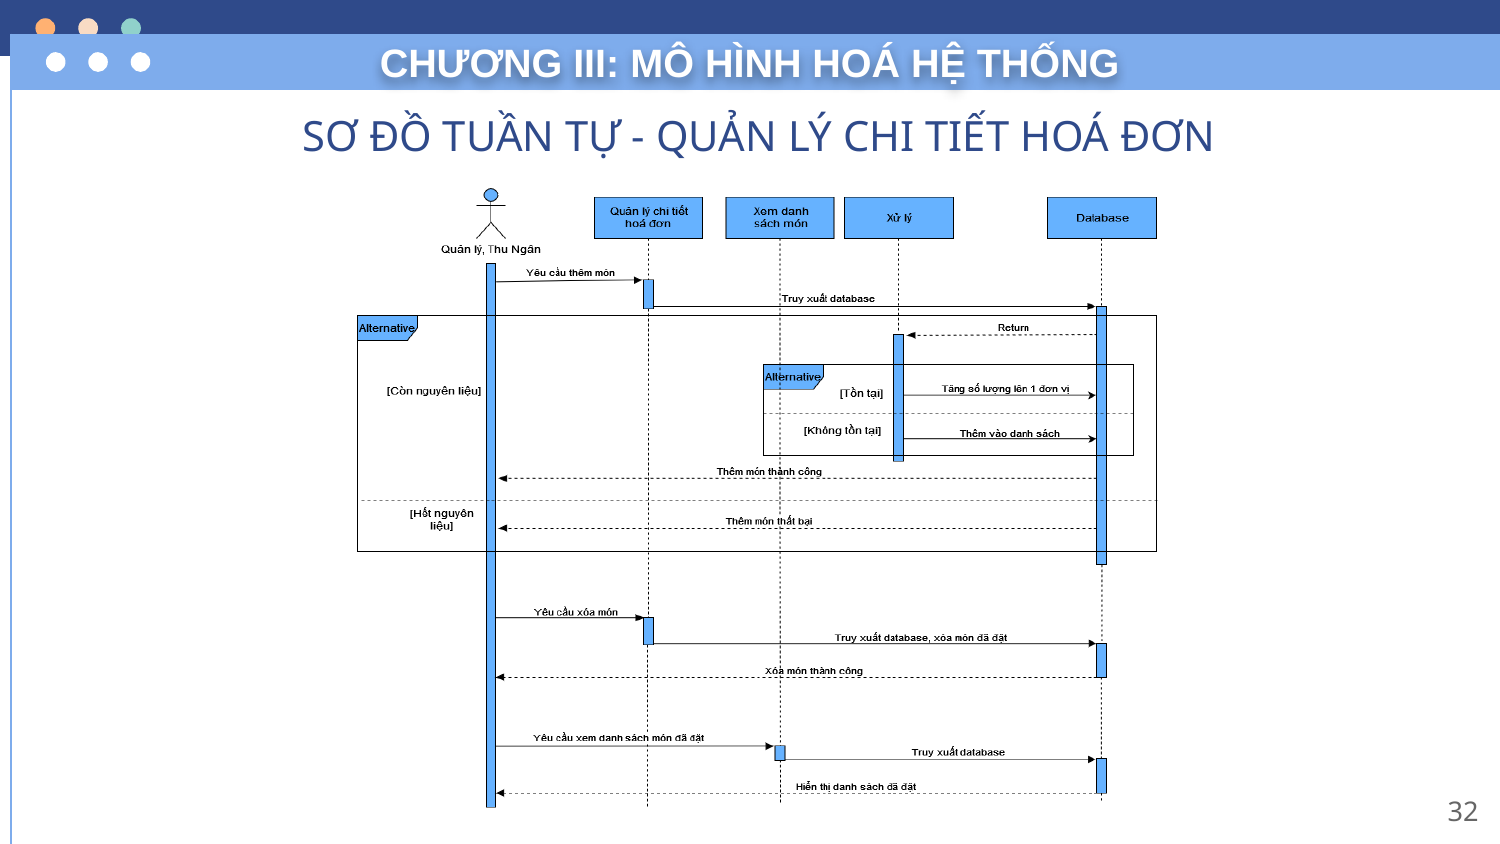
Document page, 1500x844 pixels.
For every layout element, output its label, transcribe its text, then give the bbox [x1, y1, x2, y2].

slide_number 32 [1403, 779, 1494, 844]
picture [357, 188, 1161, 808]
title SƠ ĐỒ TUẦN TỰ - QUẢN LÝ CHI TIẾT HOÁ ĐƠN [141, 116, 1377, 175]
title CHƯƠNG III: MÔ HÌNH HOÁ HỆ THỐNG [0, 13, 1500, 101]
